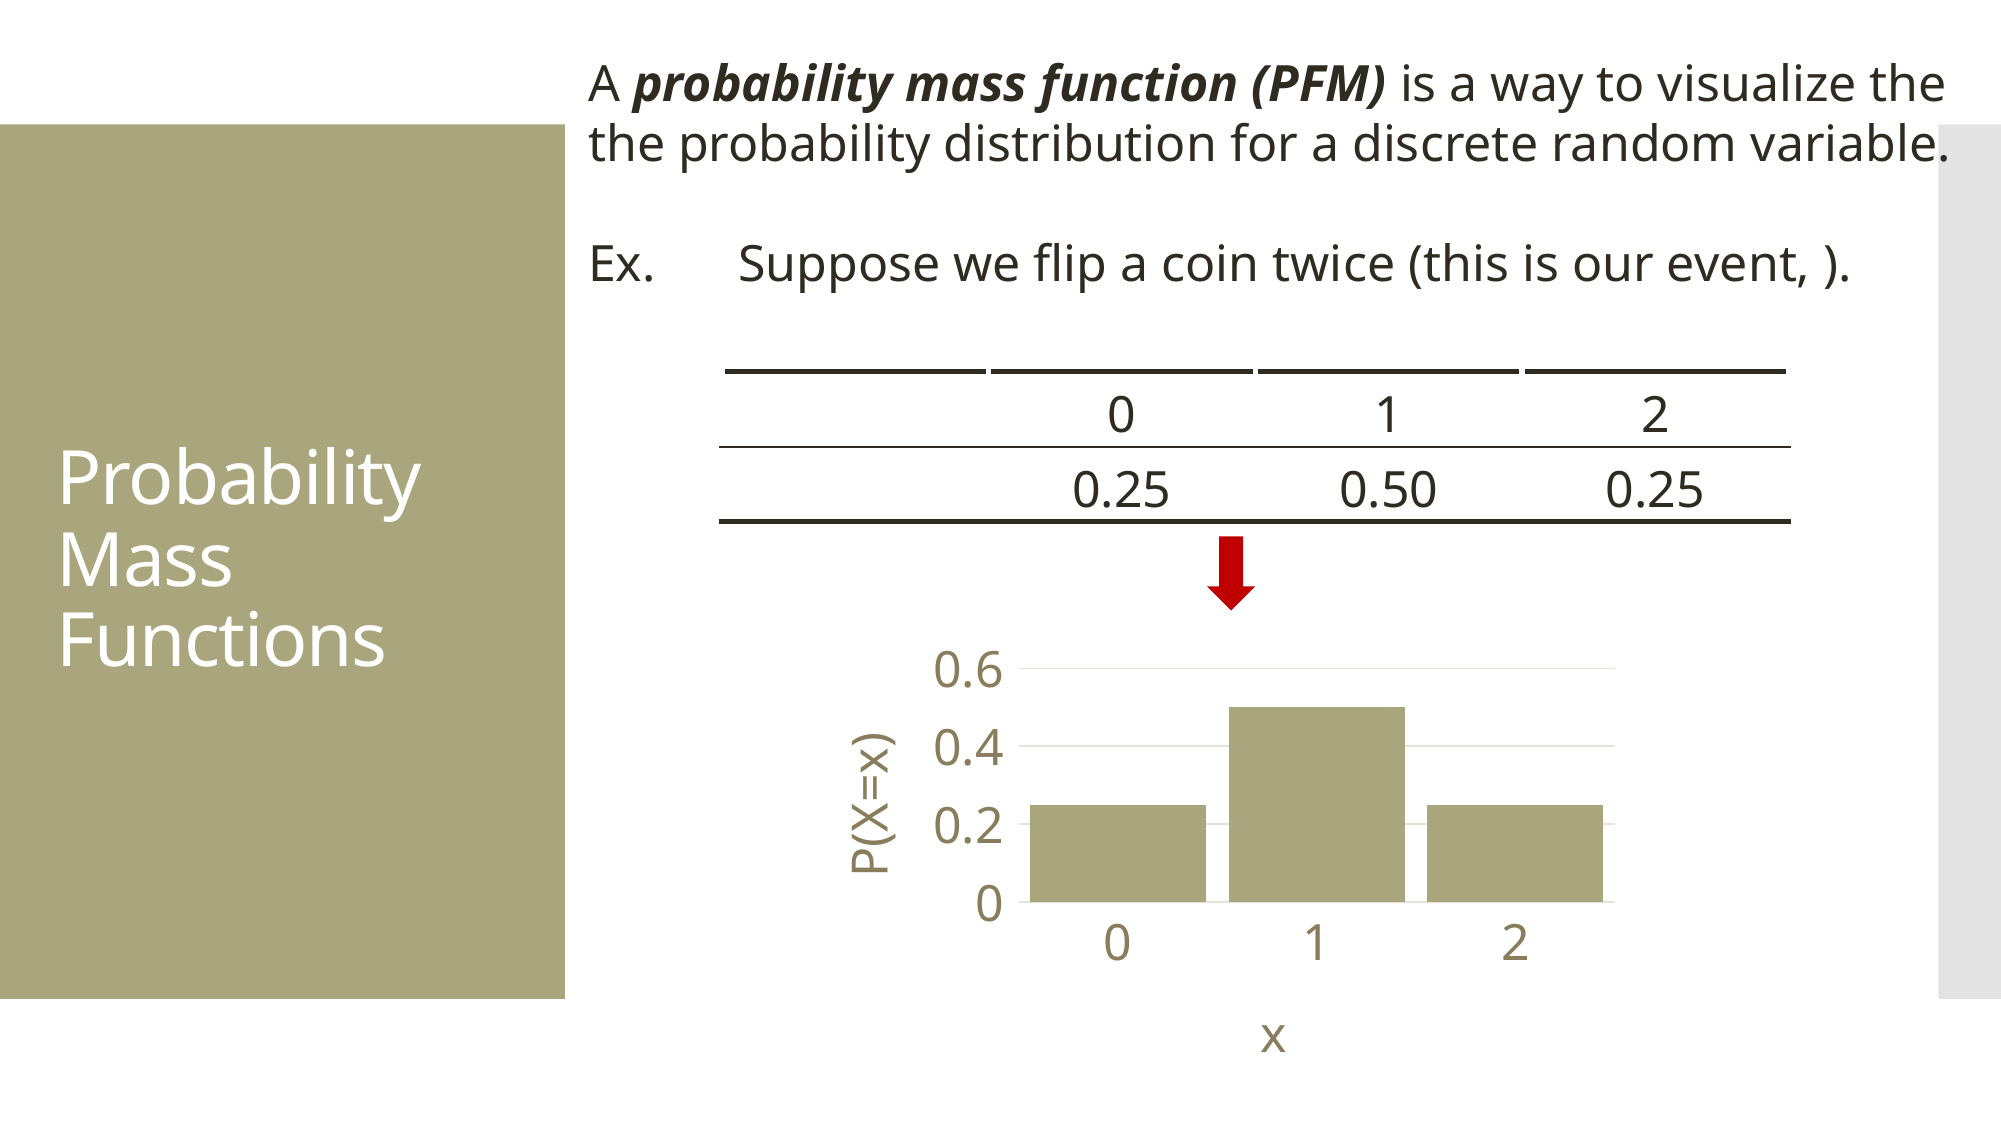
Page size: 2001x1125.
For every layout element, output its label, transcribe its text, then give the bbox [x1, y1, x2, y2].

chart [792, 624, 1632, 1107]
title Probability Mass Functions [41, 184, 525, 940]
text_box [1206, 535, 1257, 612]
